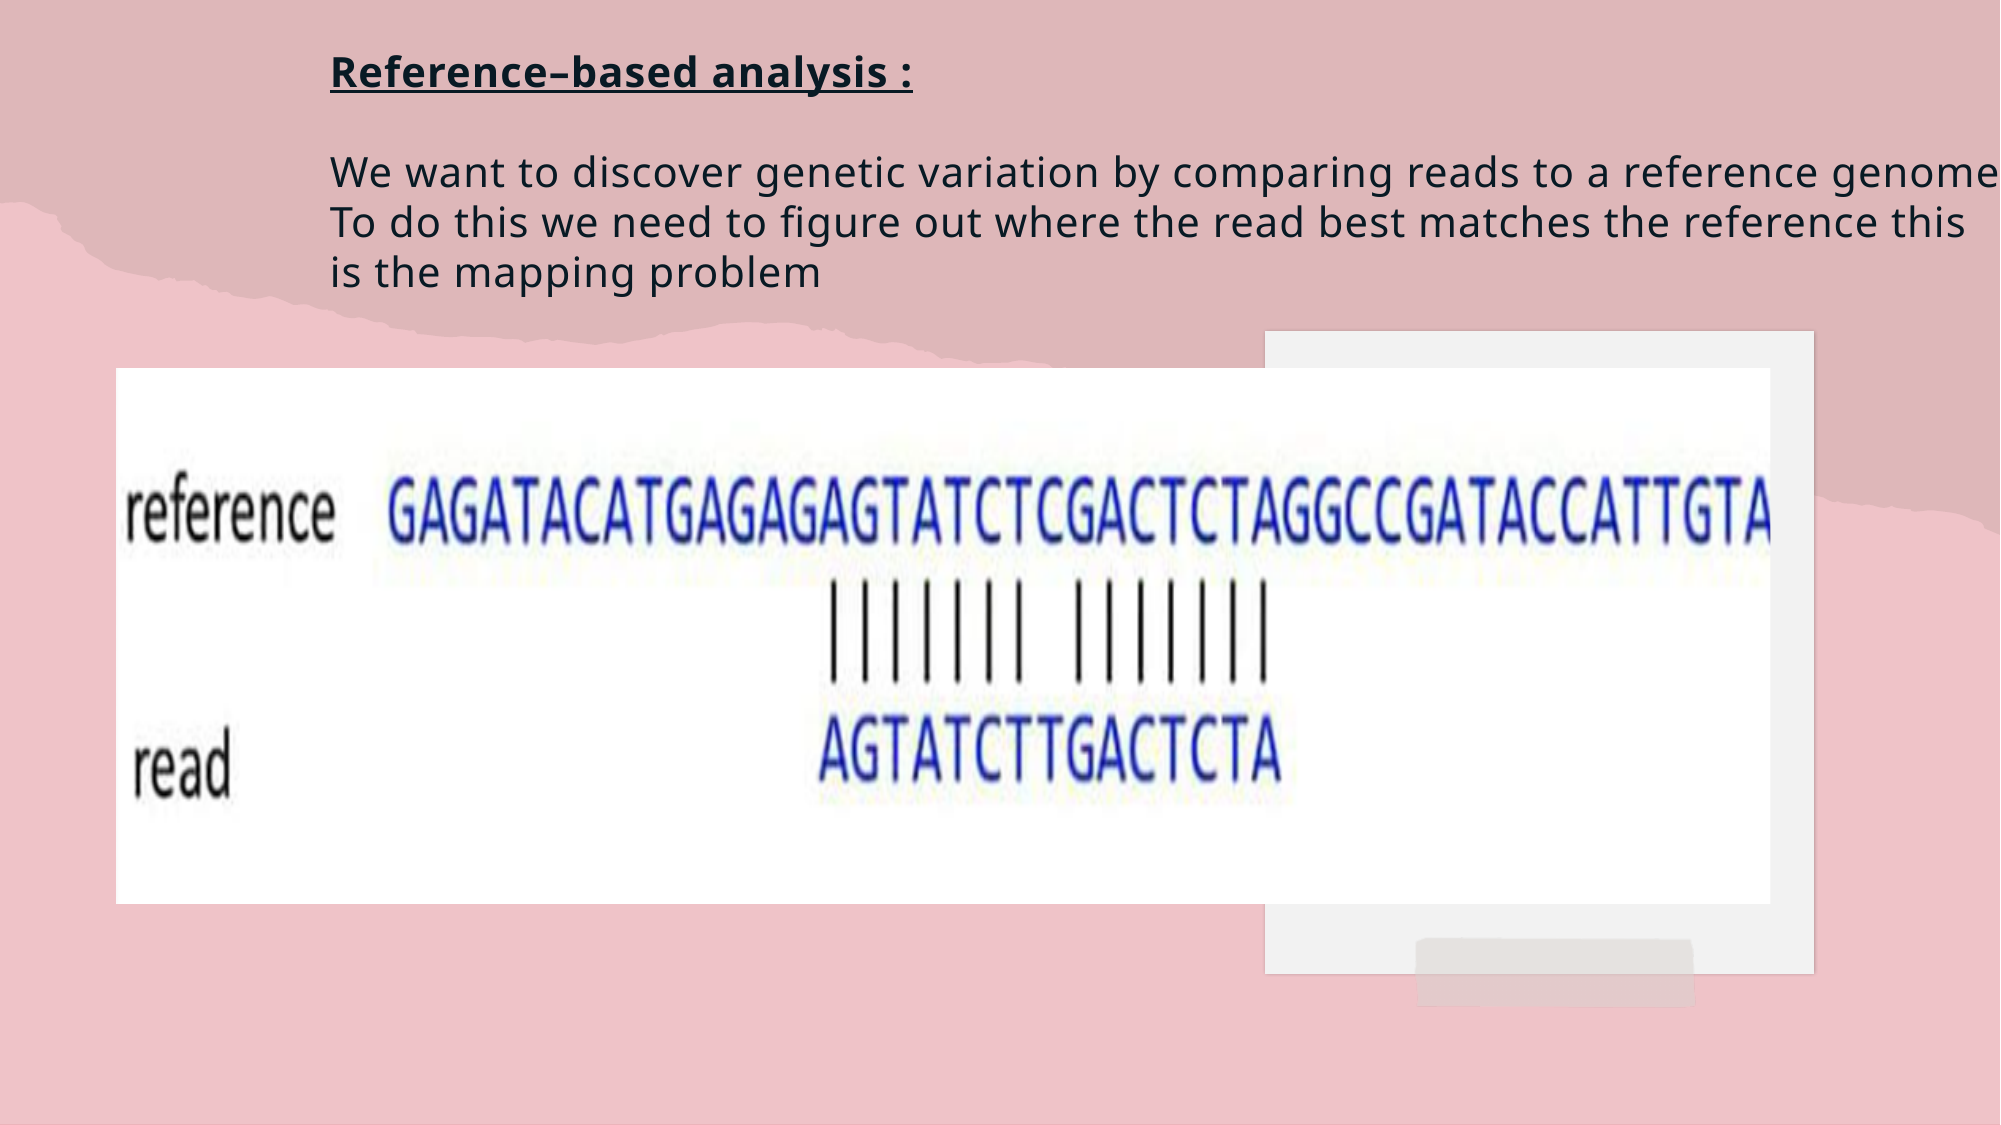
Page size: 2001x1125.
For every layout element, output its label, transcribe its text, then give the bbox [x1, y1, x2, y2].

text_box Reference–based analysis : We want to discover genetic variation by comparing reads to a reference genome To do this we need to figure out where the read best matches the reference this is the mapping problem [314, 37, 2000, 643]
text_box [1264, 330, 1816, 975]
picture [116, 368, 1771, 904]
text_box [0, 0, 2000, 309]
text_box [0, 203, 2000, 1123]
text_box [1414, 937, 1696, 1008]
